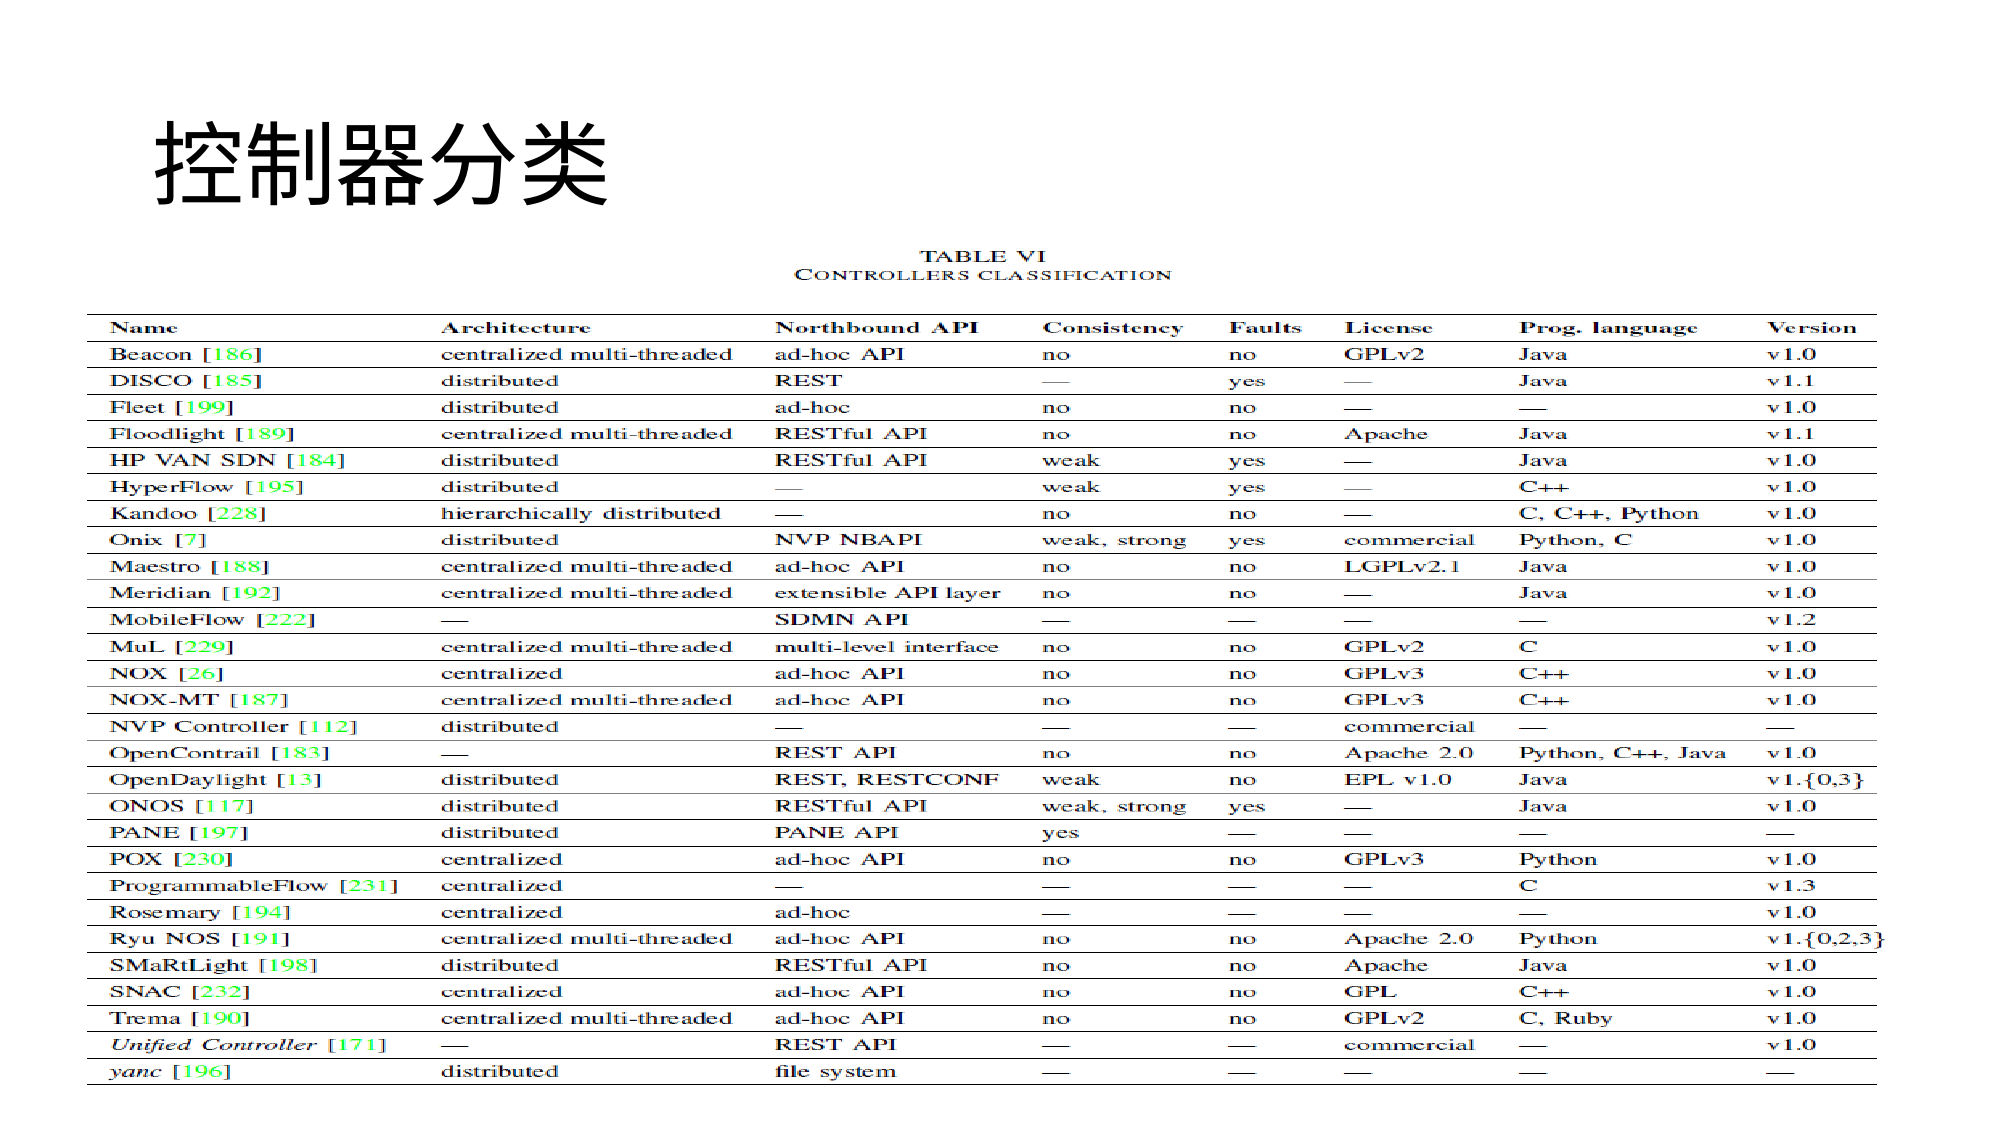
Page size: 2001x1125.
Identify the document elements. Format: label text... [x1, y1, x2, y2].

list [81, 239, 2000, 1098]
title 控制器分类 [137, 59, 1863, 239]
